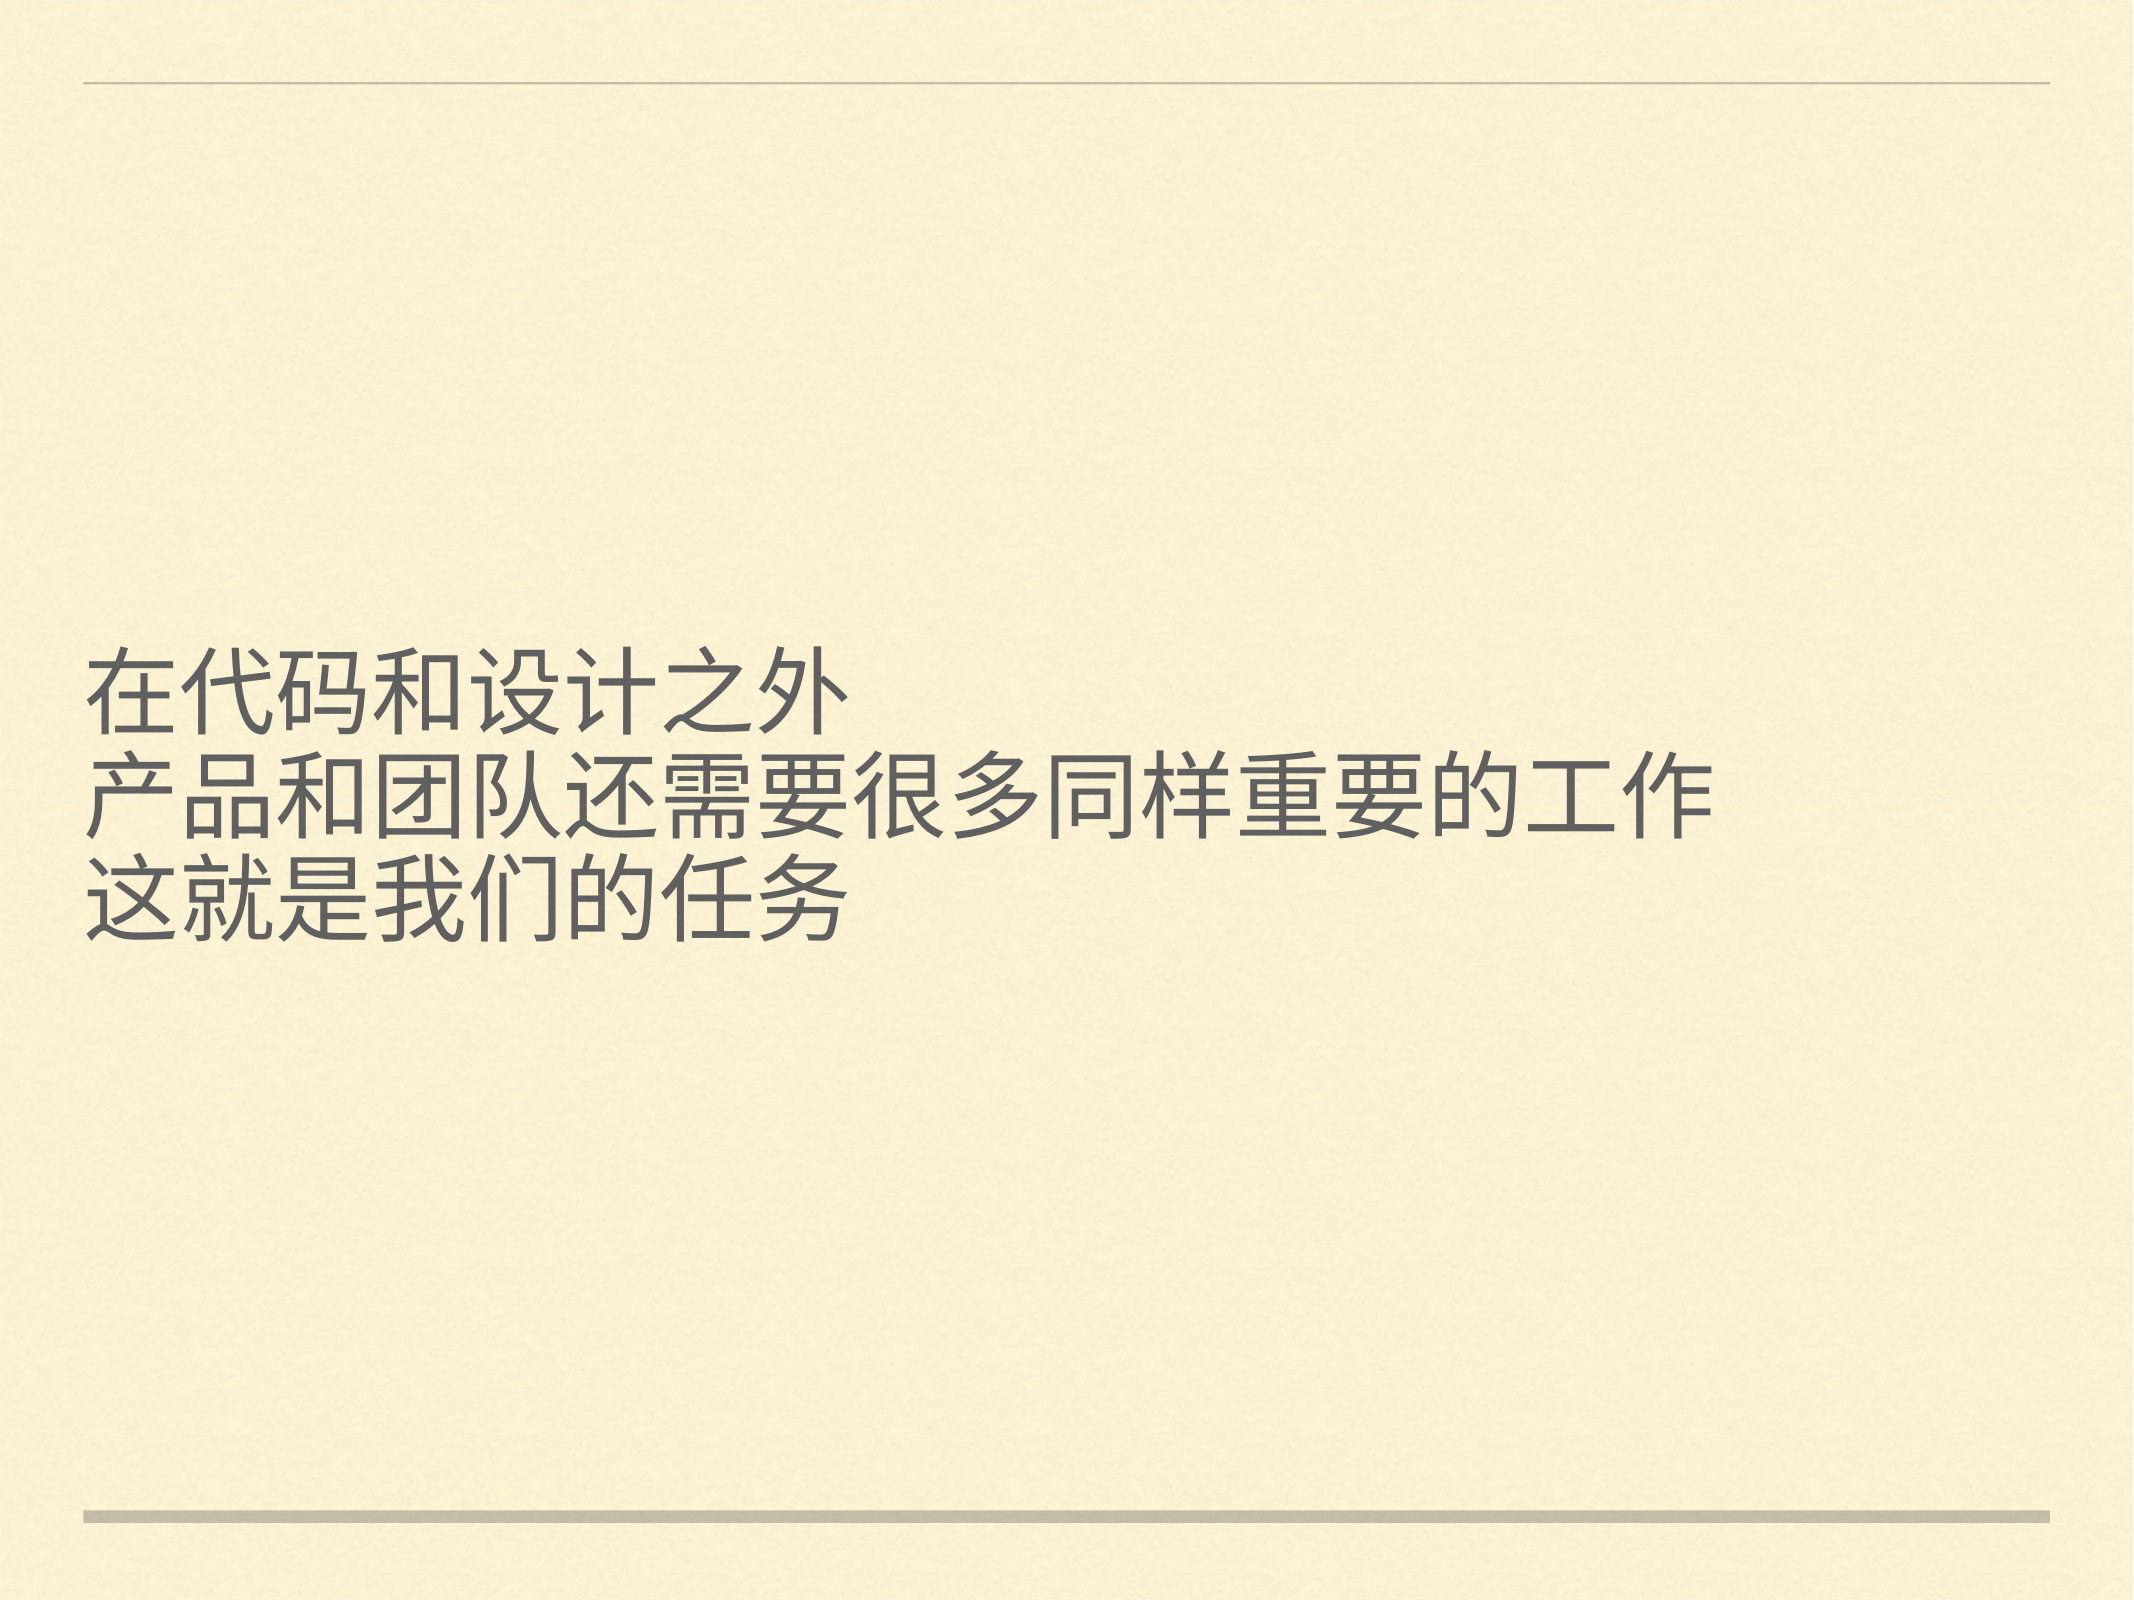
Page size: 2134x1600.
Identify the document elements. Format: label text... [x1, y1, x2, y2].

title 在代码和设计之外 产品和团队还需要很多同样重要的工作 这就是我们的任务 [82, 600, 2051, 1000]
picture [0, 0, 2134, 1600]
